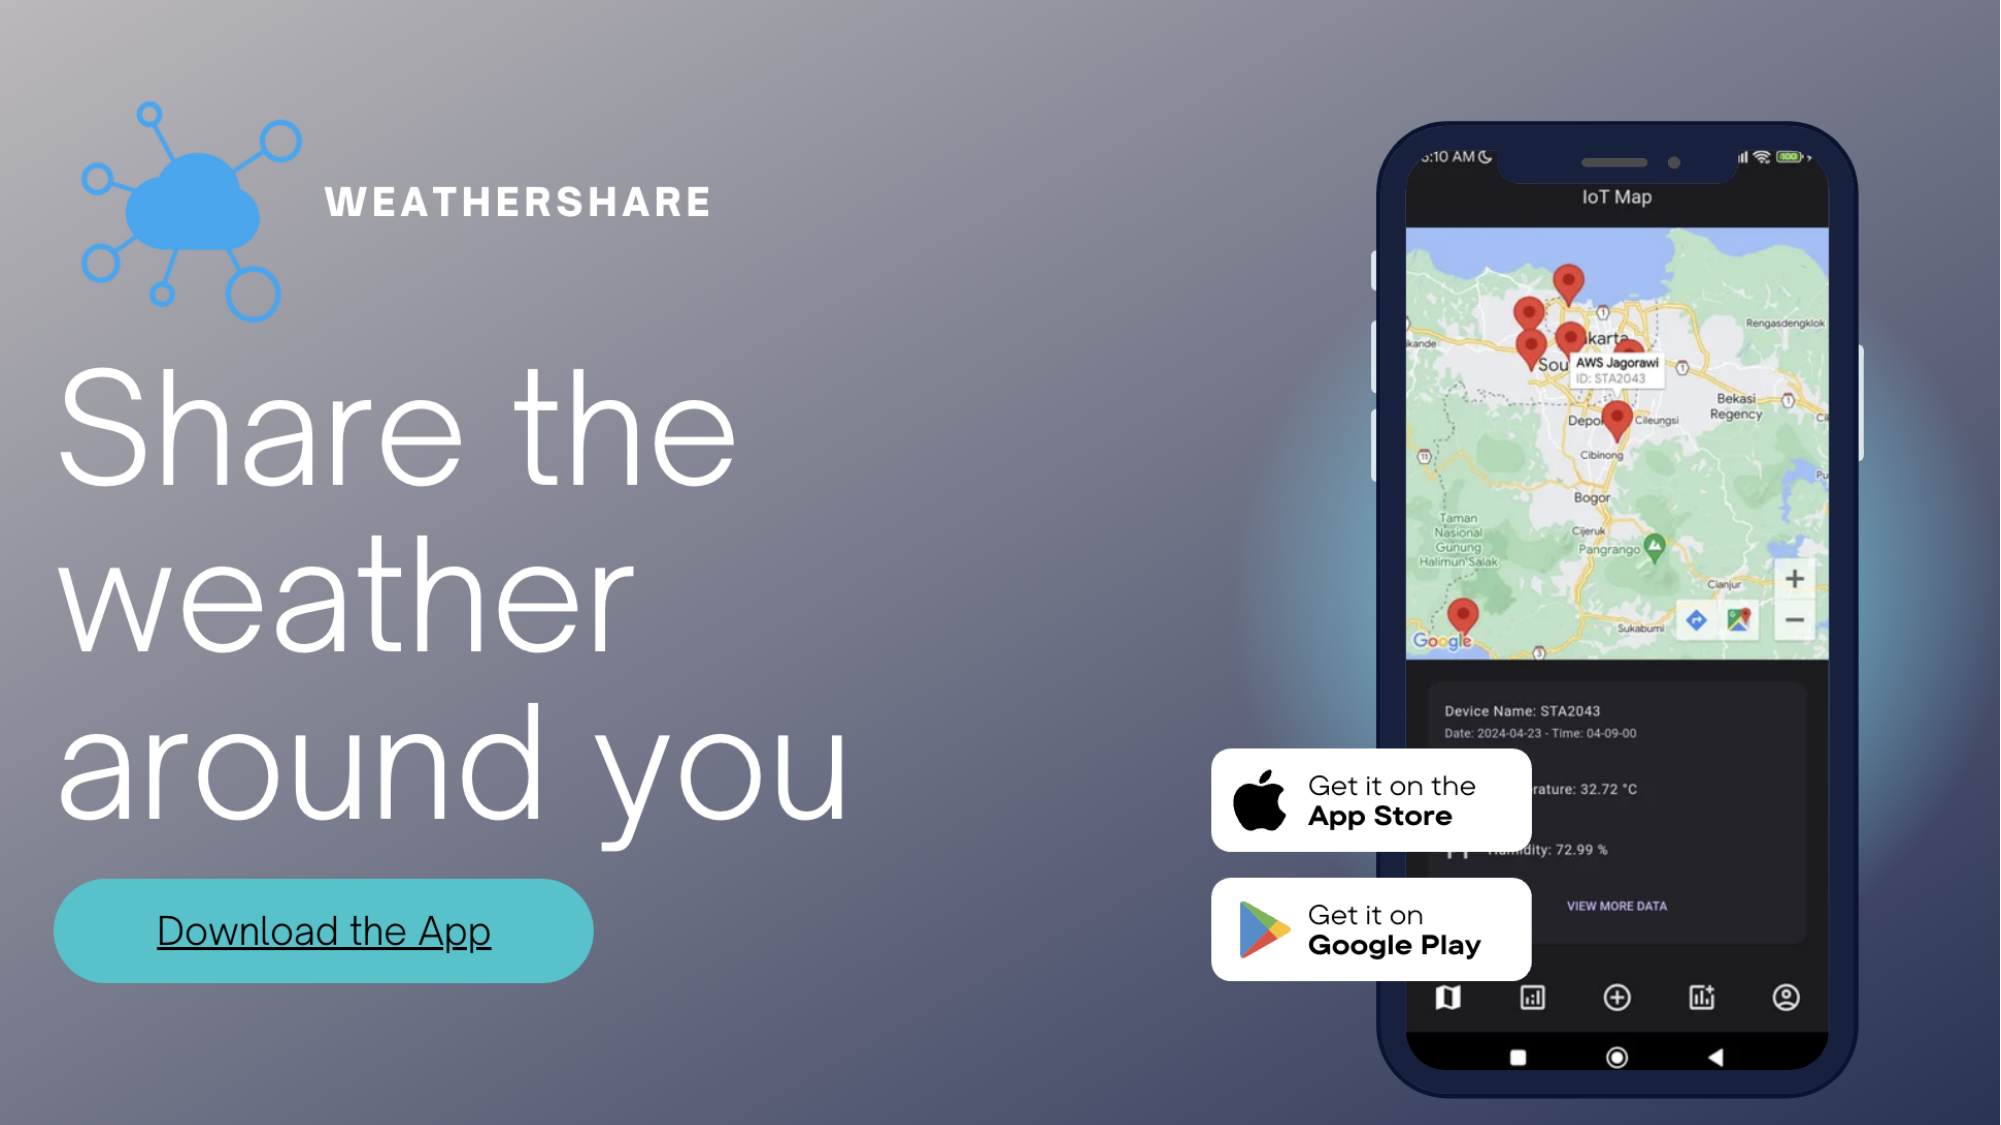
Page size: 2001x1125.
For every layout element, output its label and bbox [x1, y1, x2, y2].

list [0, 0, 2000, 1125]
